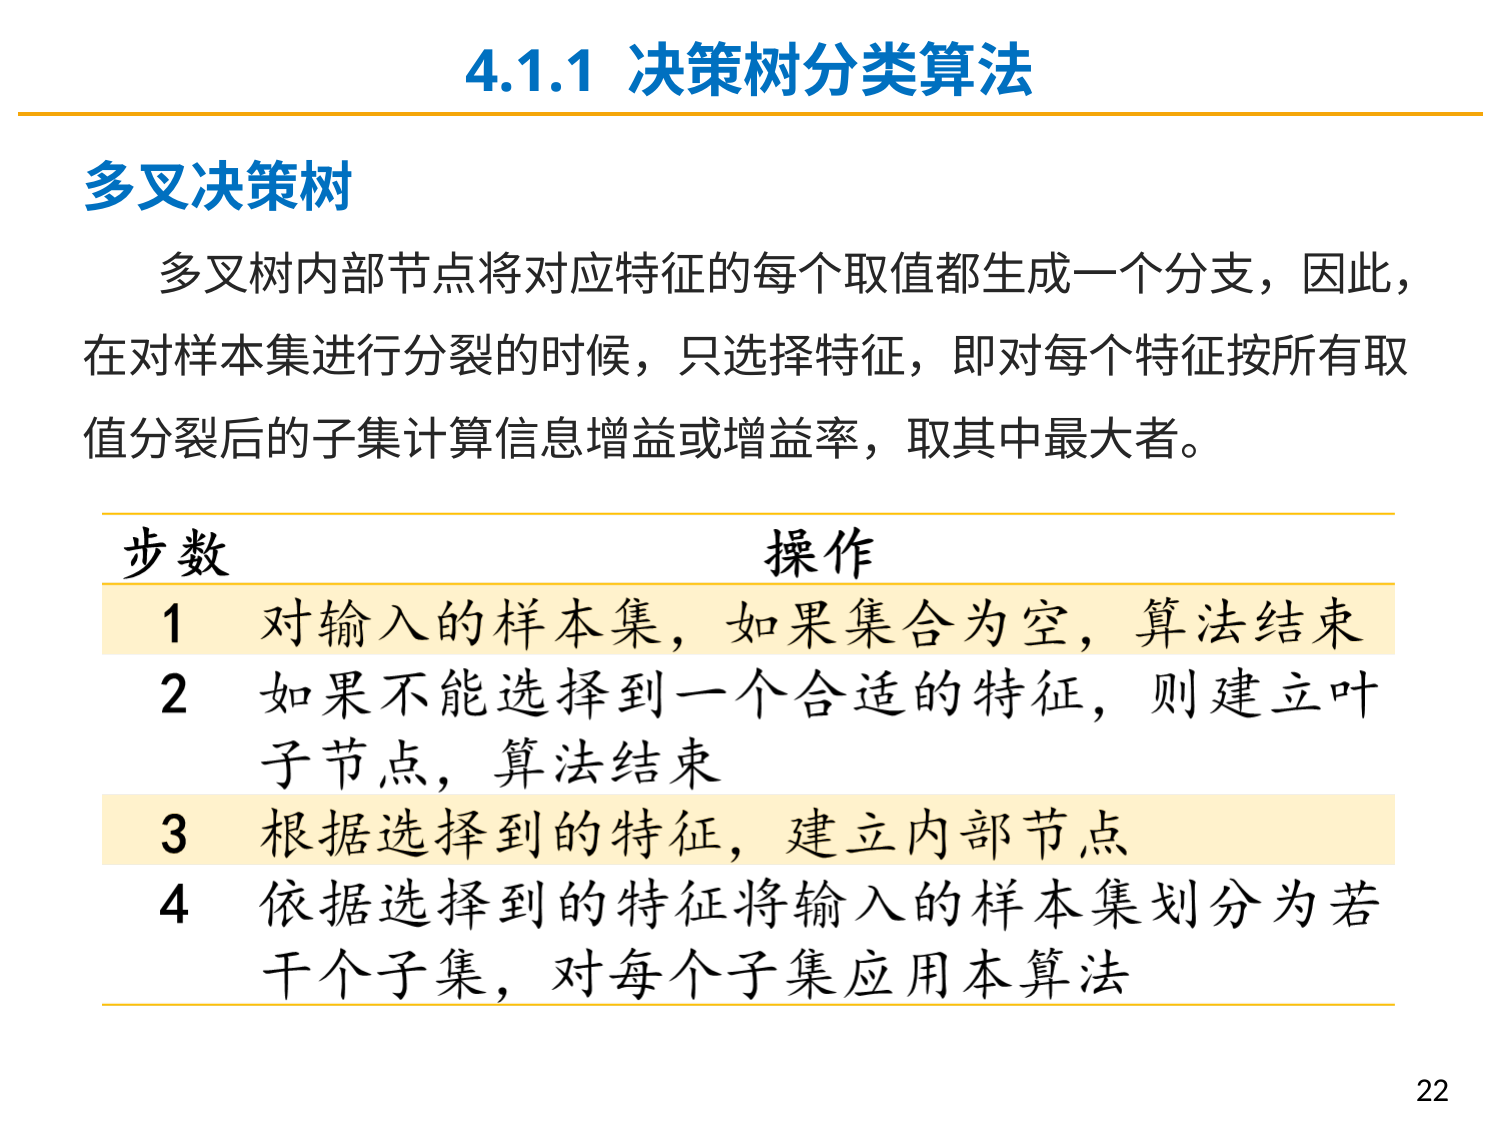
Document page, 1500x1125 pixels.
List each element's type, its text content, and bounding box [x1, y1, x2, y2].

text_box 多叉决策树 多叉树内部节点将对应特征的每个取值都生成一个分支，因此，在对样本集进行分裂的时候，只选择特征，即对每个特征按所有取值分裂后的子集计算信息增益或增益率，取其中最大者。 [67, 111, 1434, 1059]
text_box 4.1.1 决策树分类算法 [0, 25, 1500, 111]
text_box 22 [1114, 1060, 1465, 1106]
picture [101, 495, 1396, 1040]
